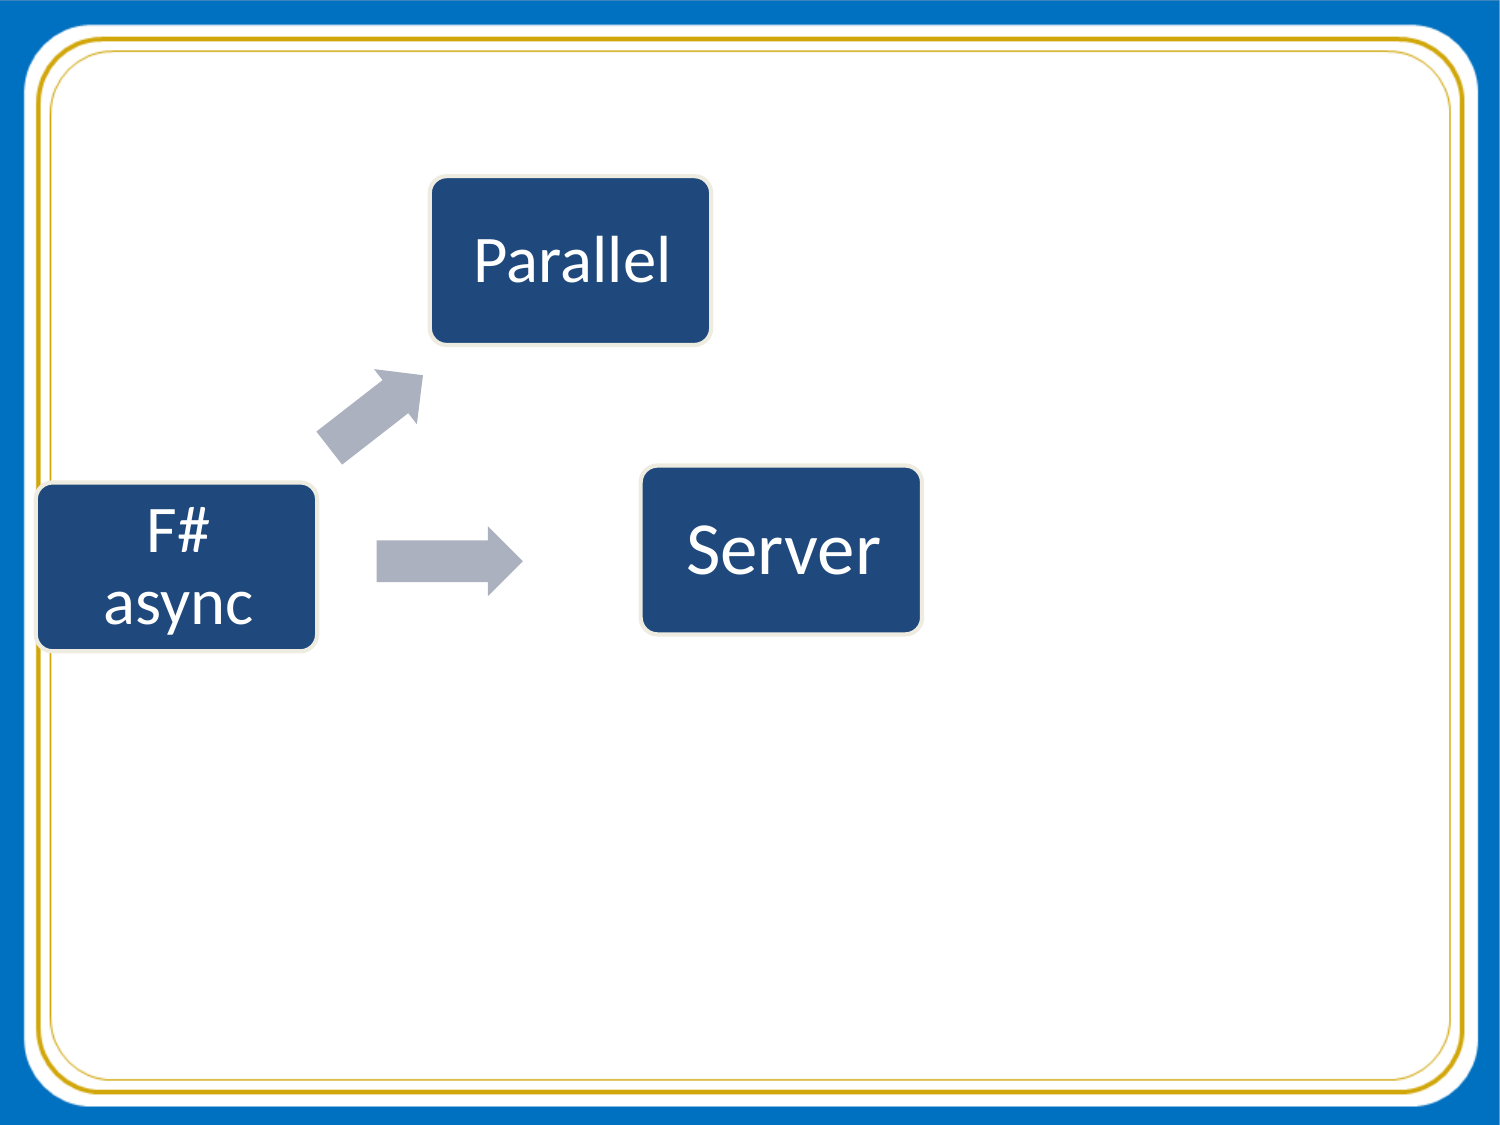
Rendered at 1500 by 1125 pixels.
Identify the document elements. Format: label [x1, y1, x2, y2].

list [34, 128, 1500, 1006]
picture [0, 0, 1500, 1125]
